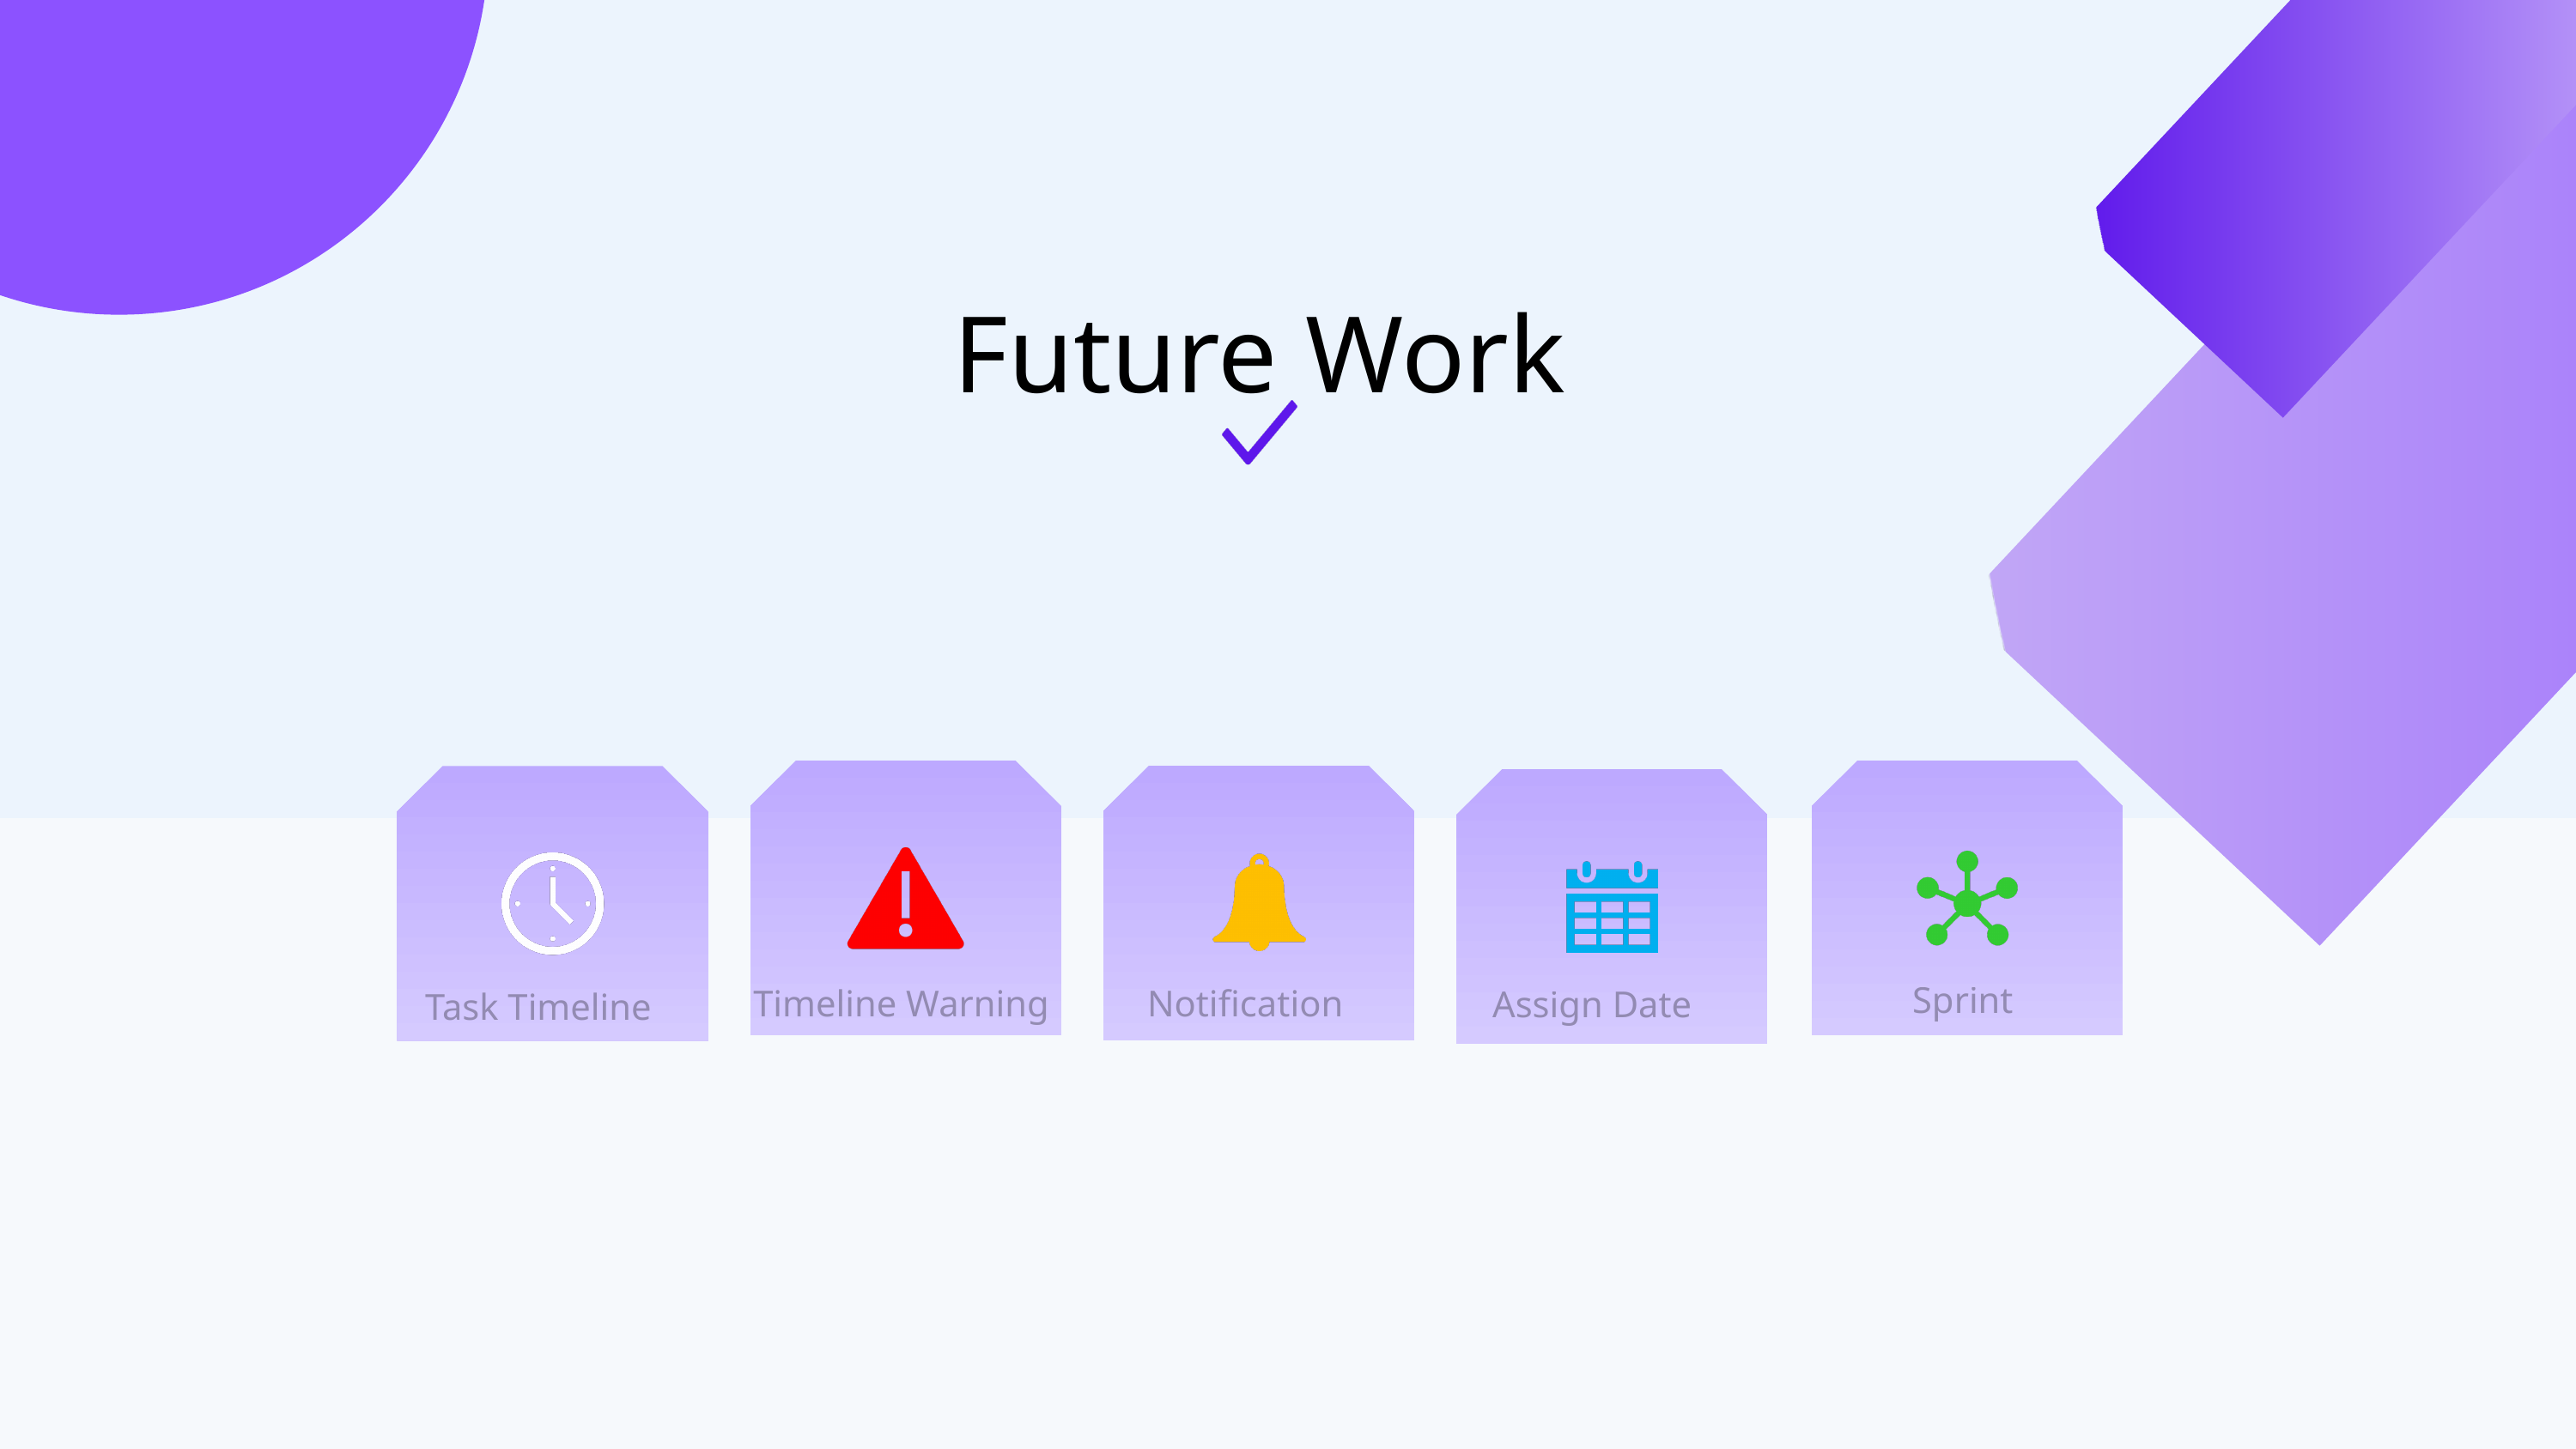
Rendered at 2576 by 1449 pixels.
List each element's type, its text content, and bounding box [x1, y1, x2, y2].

picture [1194, 838, 1324, 968]
text_box Timeline Warning [753, 967, 1065, 1024]
picture [1902, 833, 2032, 963]
picture [488, 839, 617, 968]
text_box [1454, 828, 1770, 1046]
text_box [1101, 828, 1417, 1043]
text_box [748, 828, 1064, 1038]
text_box Assign Date [1492, 968, 1727, 1026]
text_box [1809, 828, 2125, 1038]
text_box [2194, 828, 2430, 946]
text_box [0, 0, 2576, 819]
picture [841, 833, 971, 963]
text_box Task Timeline [425, 971, 679, 1028]
picture [1546, 841, 1677, 972]
text_box Notification [1147, 967, 1372, 1025]
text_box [0, 0, 489, 315]
text_box Sprint [1912, 964, 2037, 1022]
text_box [395, 828, 710, 1043]
